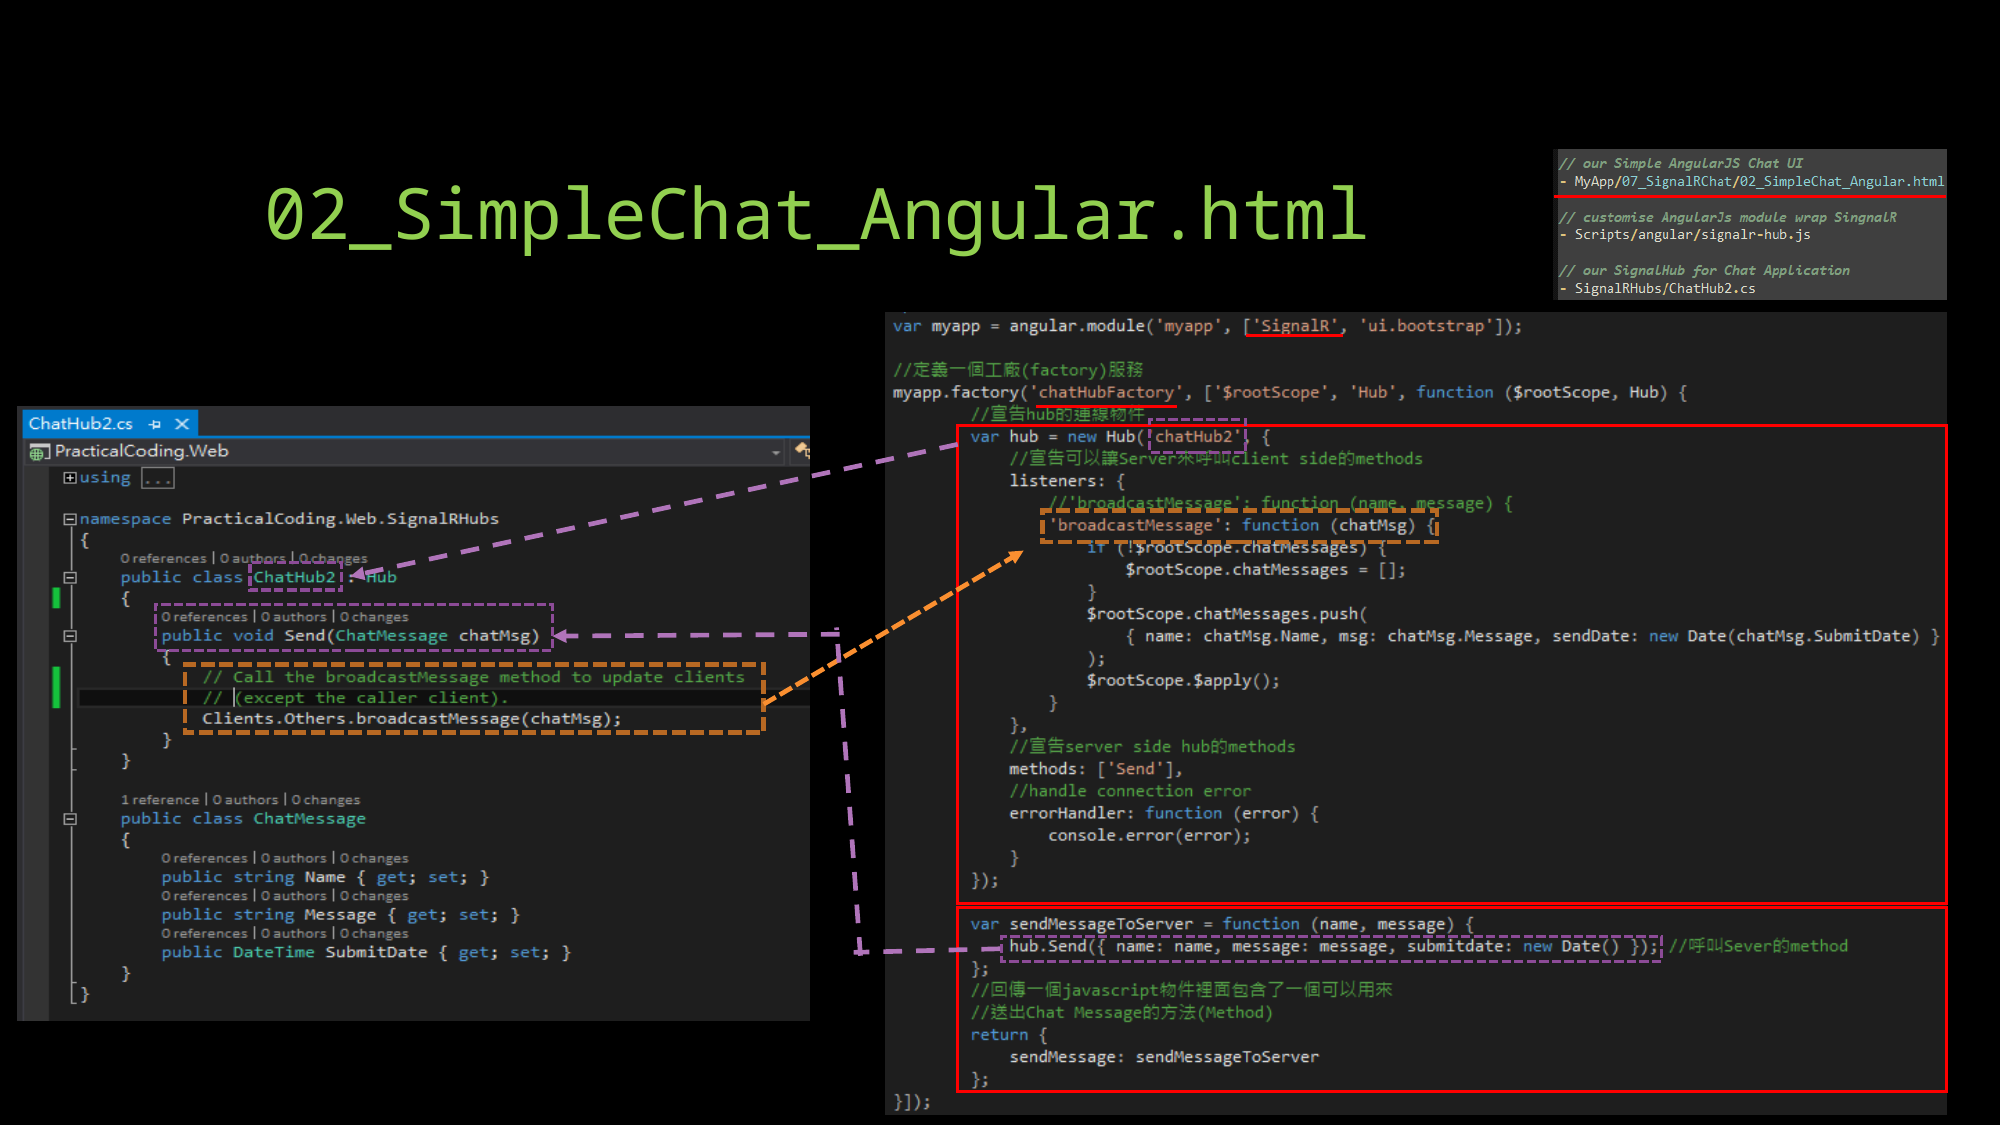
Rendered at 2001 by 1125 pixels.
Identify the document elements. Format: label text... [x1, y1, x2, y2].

picture [884, 312, 1947, 1115]
picture [1553, 149, 1947, 196]
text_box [763, 550, 1024, 705]
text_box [836, 627, 861, 956]
picture [16, 406, 810, 1021]
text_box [861, 948, 1000, 953]
title 02_SimpleChat_Angular.html [249, 75, 1750, 263]
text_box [350, 444, 958, 577]
picture [1553, 197, 1947, 300]
